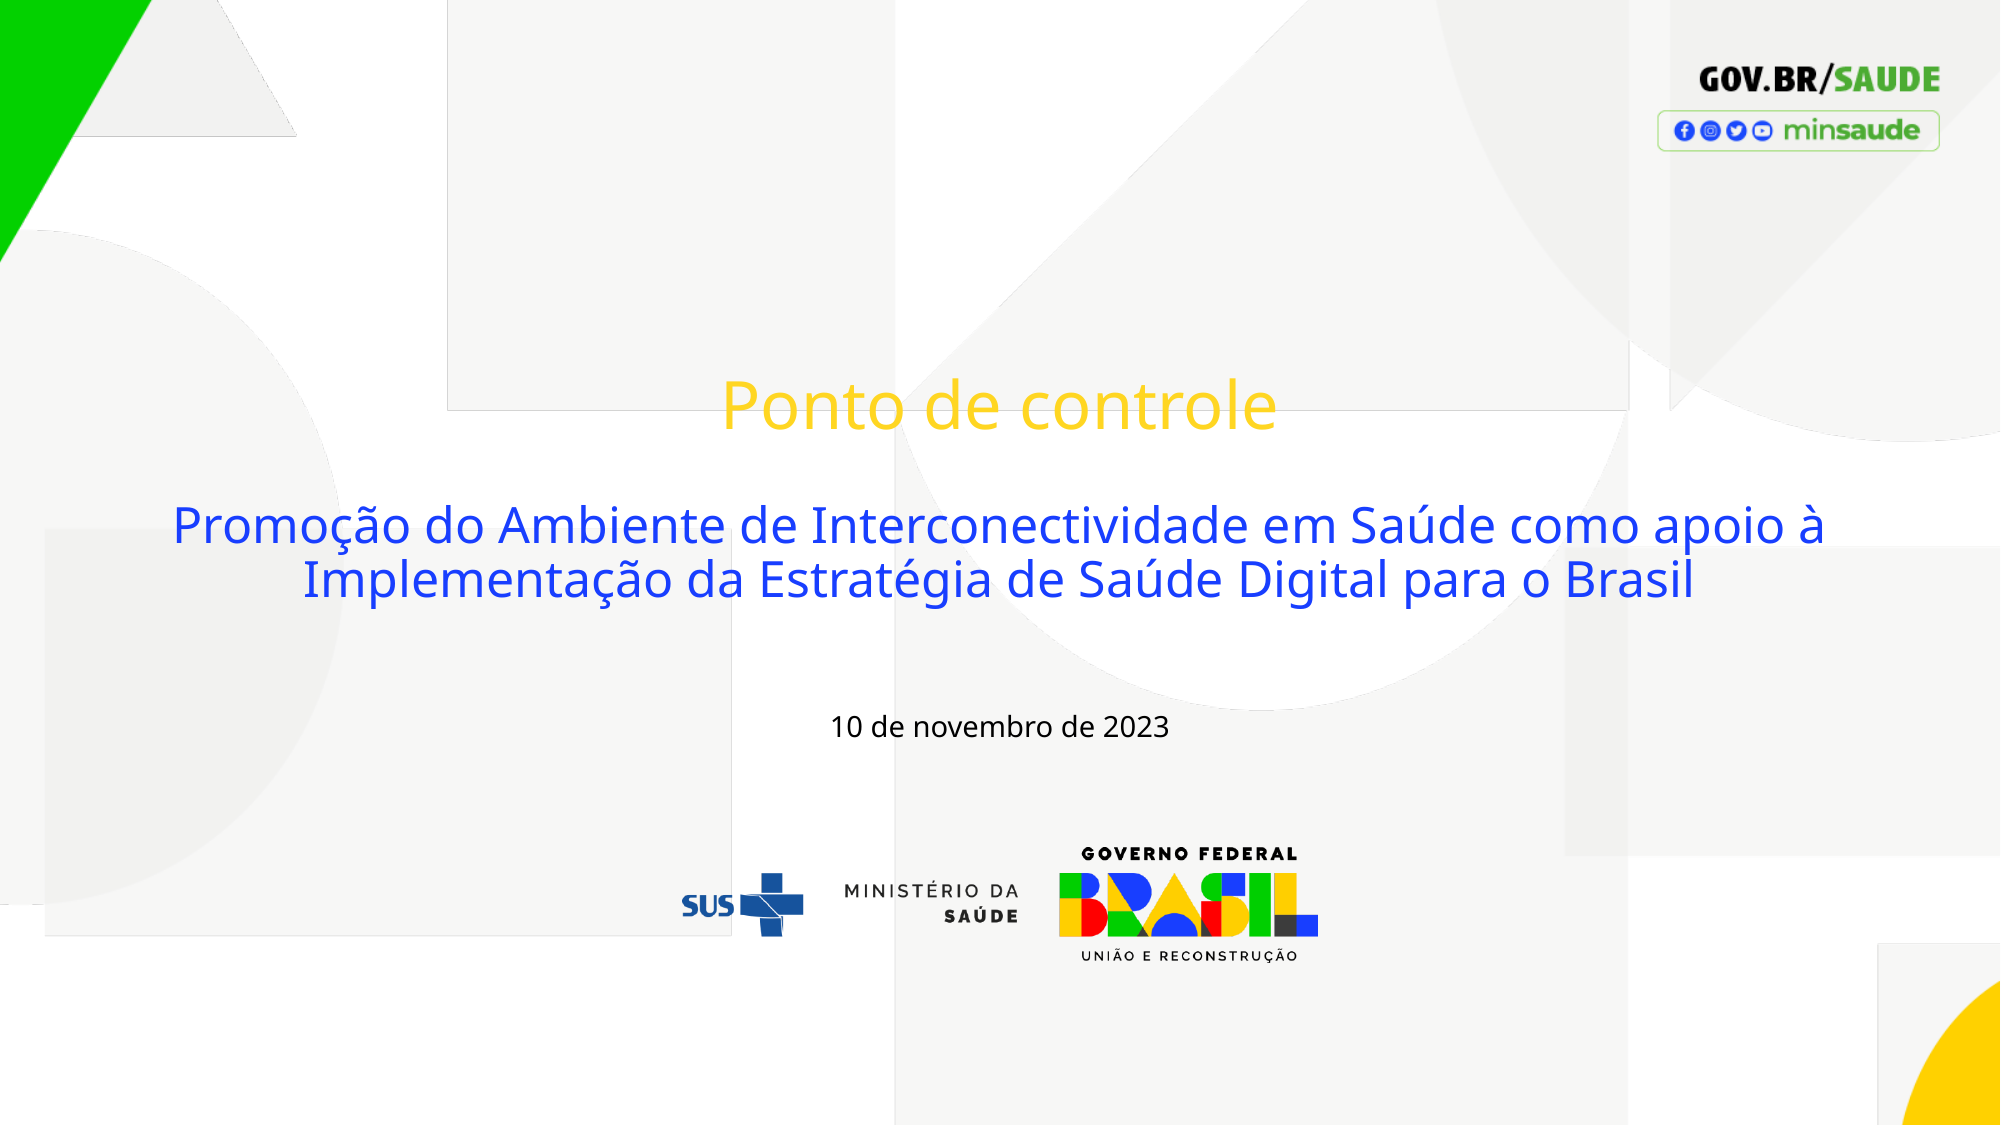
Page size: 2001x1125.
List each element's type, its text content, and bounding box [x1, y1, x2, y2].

text_box 10 de novembro de 2023 [721, 701, 1279, 751]
title Promoção do Ambiente de Interconectividade em Saúde como apoio à Implementação da Estratégia de Saúde Digital para o Brasil [84, 493, 1916, 632]
text_box Ponto de controle [84, 364, 1916, 436]
picture [0, 0, 2001, 1125]
